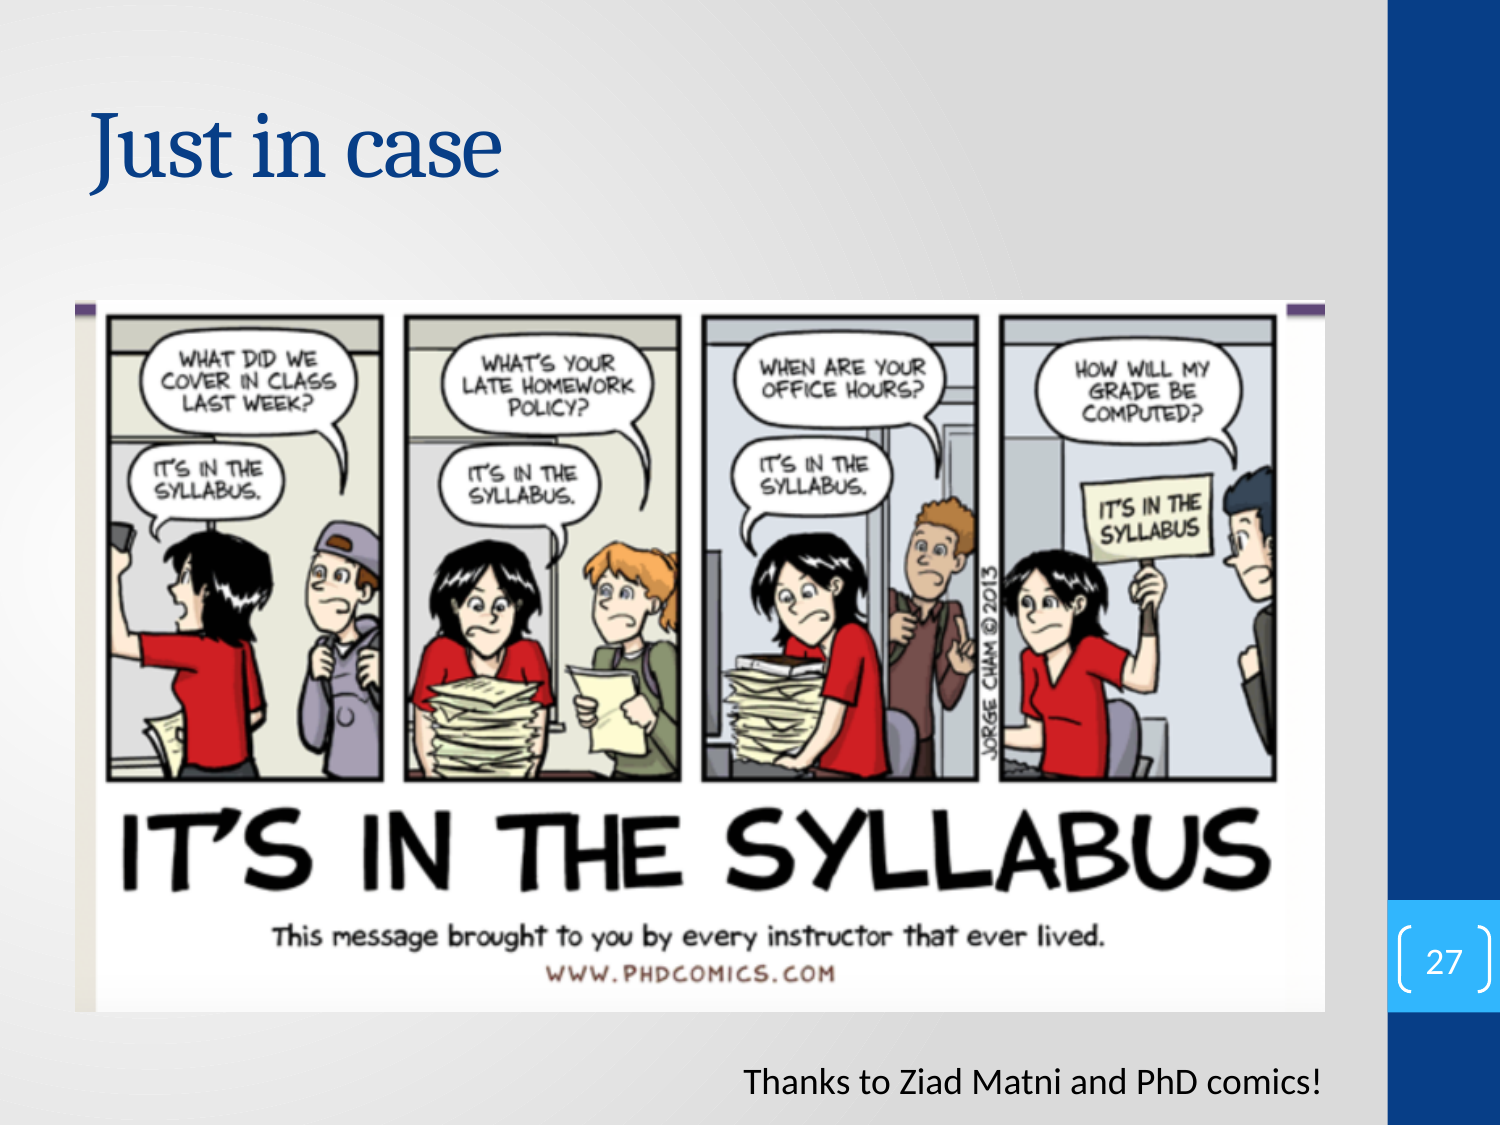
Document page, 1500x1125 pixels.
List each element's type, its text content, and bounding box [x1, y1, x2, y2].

text_box Thanks to Ziad Matni and PhD comics! [728, 1049, 1339, 1110]
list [74, 300, 1326, 1013]
title Just in case [75, 45, 1325, 233]
slide_number 27 [1397, 925, 1492, 994]
